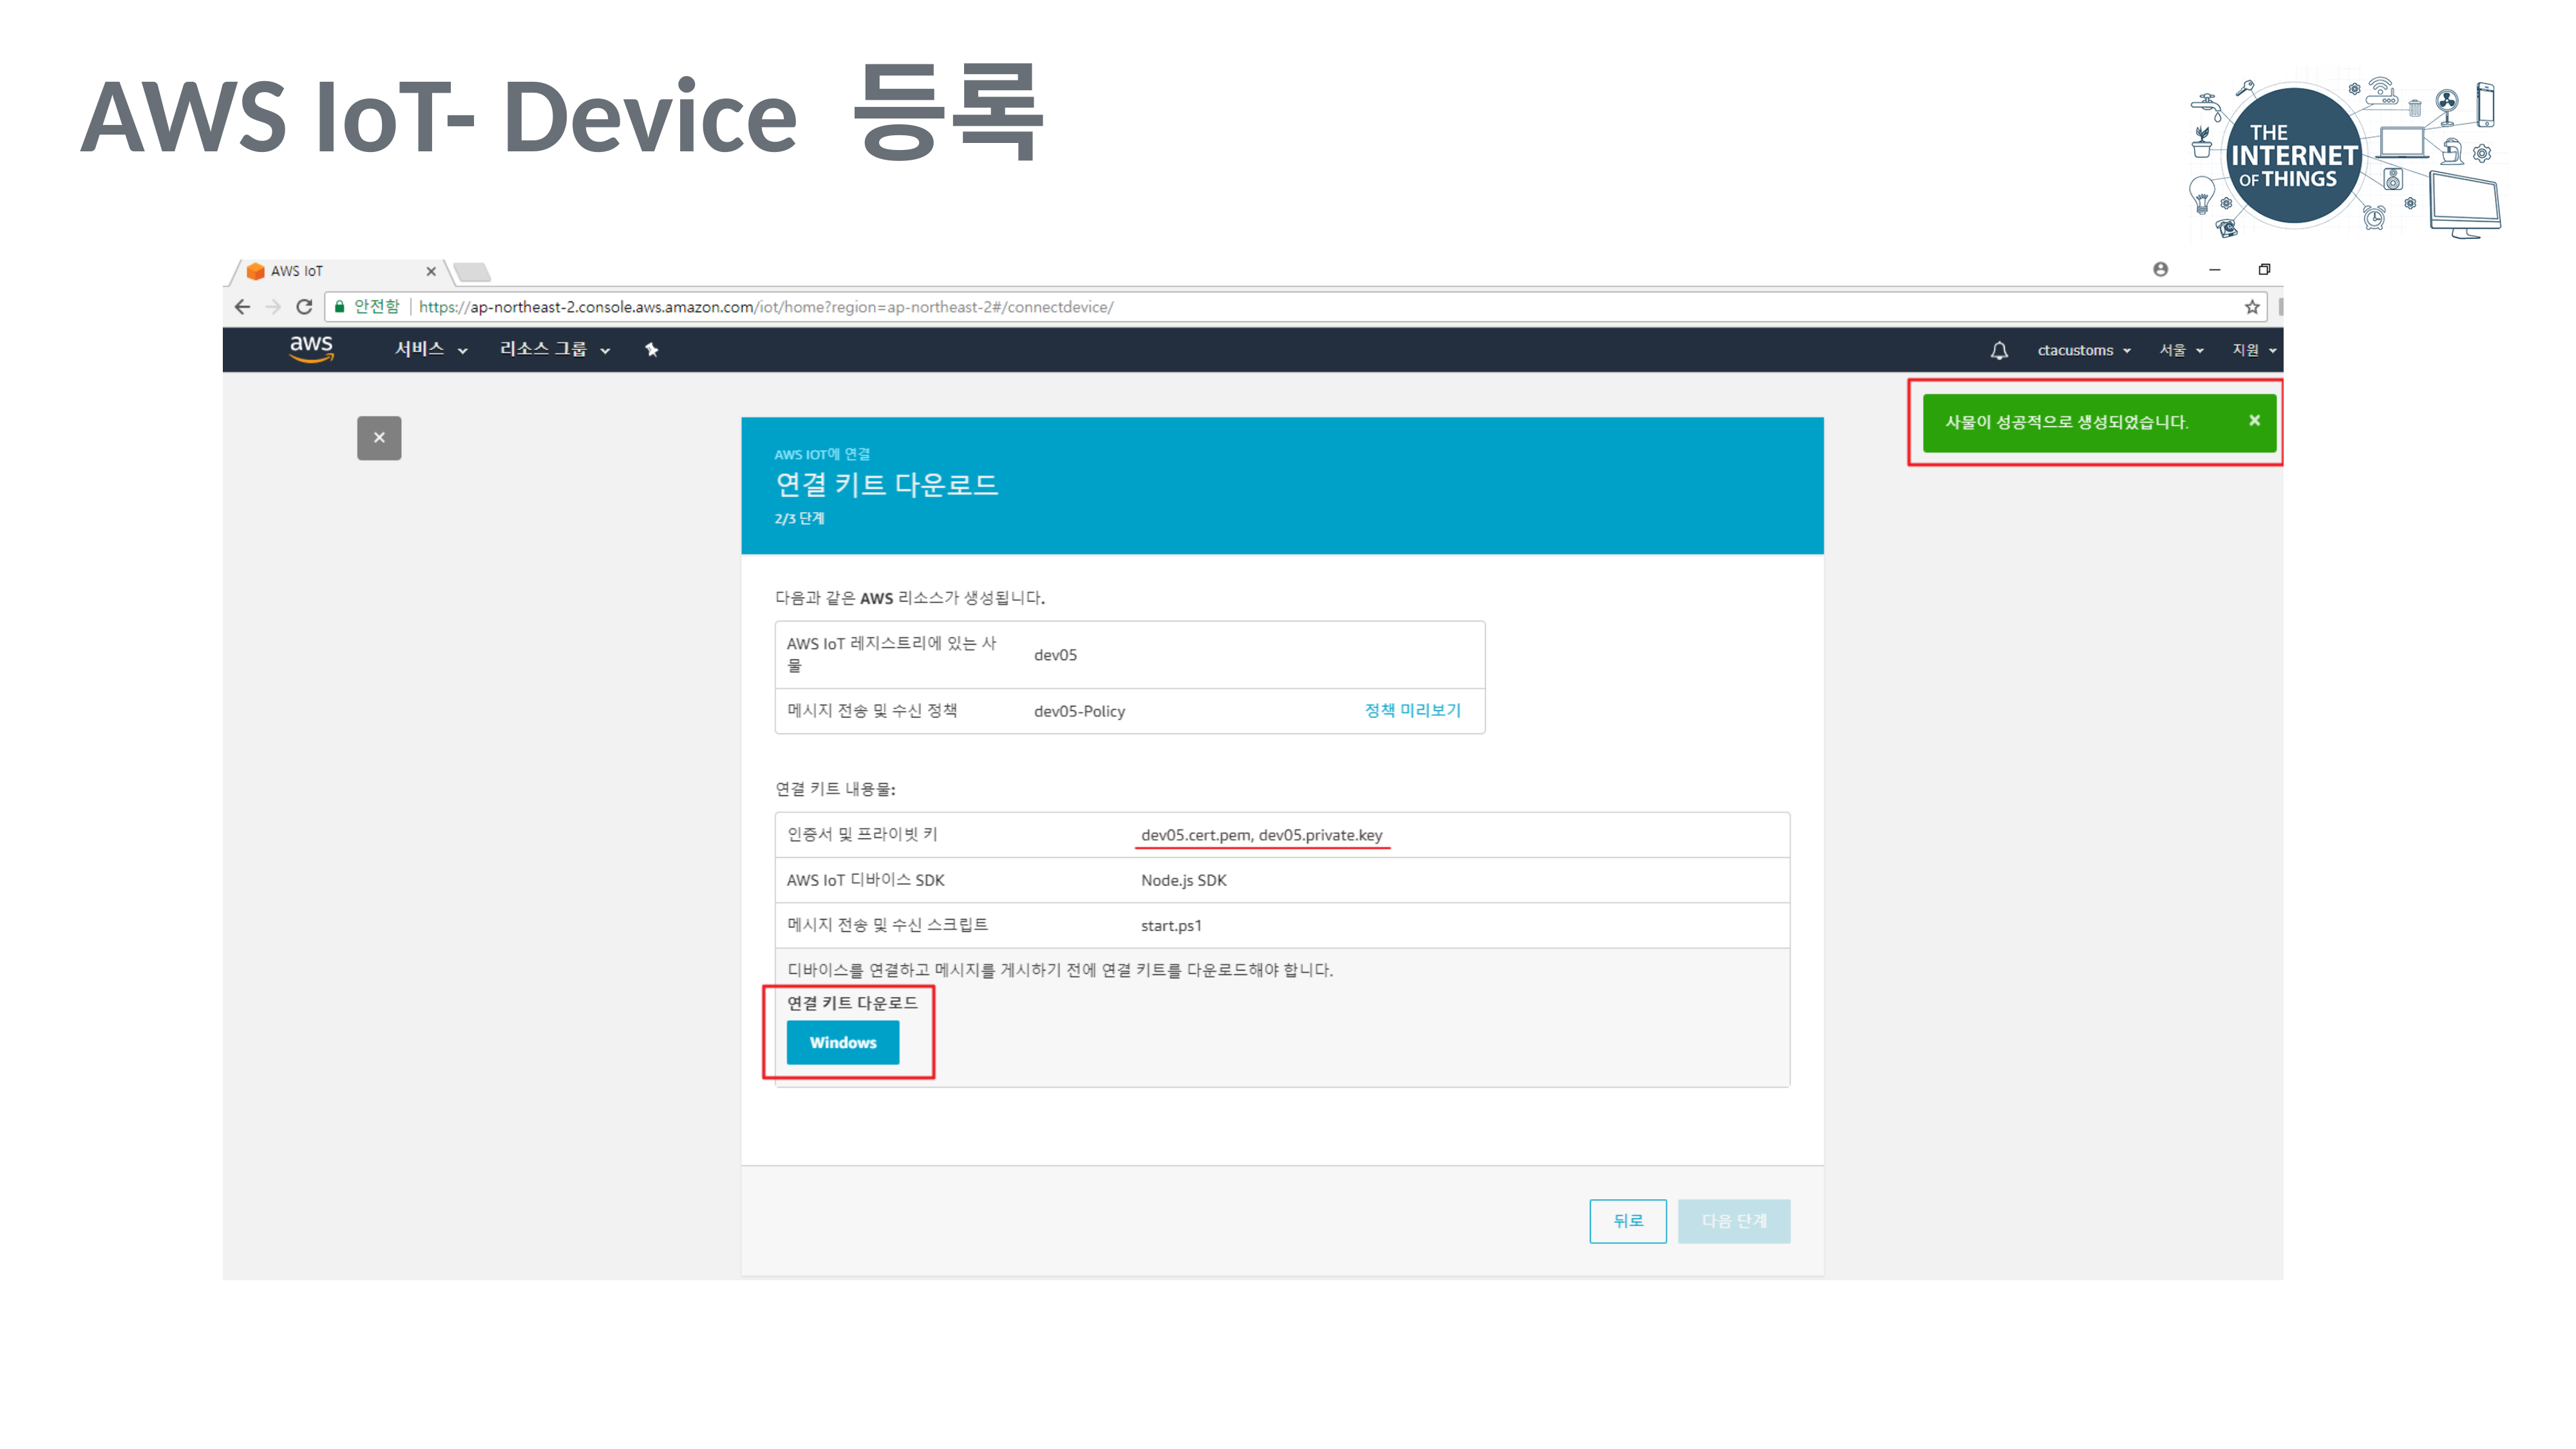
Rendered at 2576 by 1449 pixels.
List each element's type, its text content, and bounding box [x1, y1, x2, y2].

picture [2187, 66, 2508, 245]
picture [223, 259, 2284, 1280]
text_box AWS IoT- Device 등록 [71, 39, 2414, 178]
